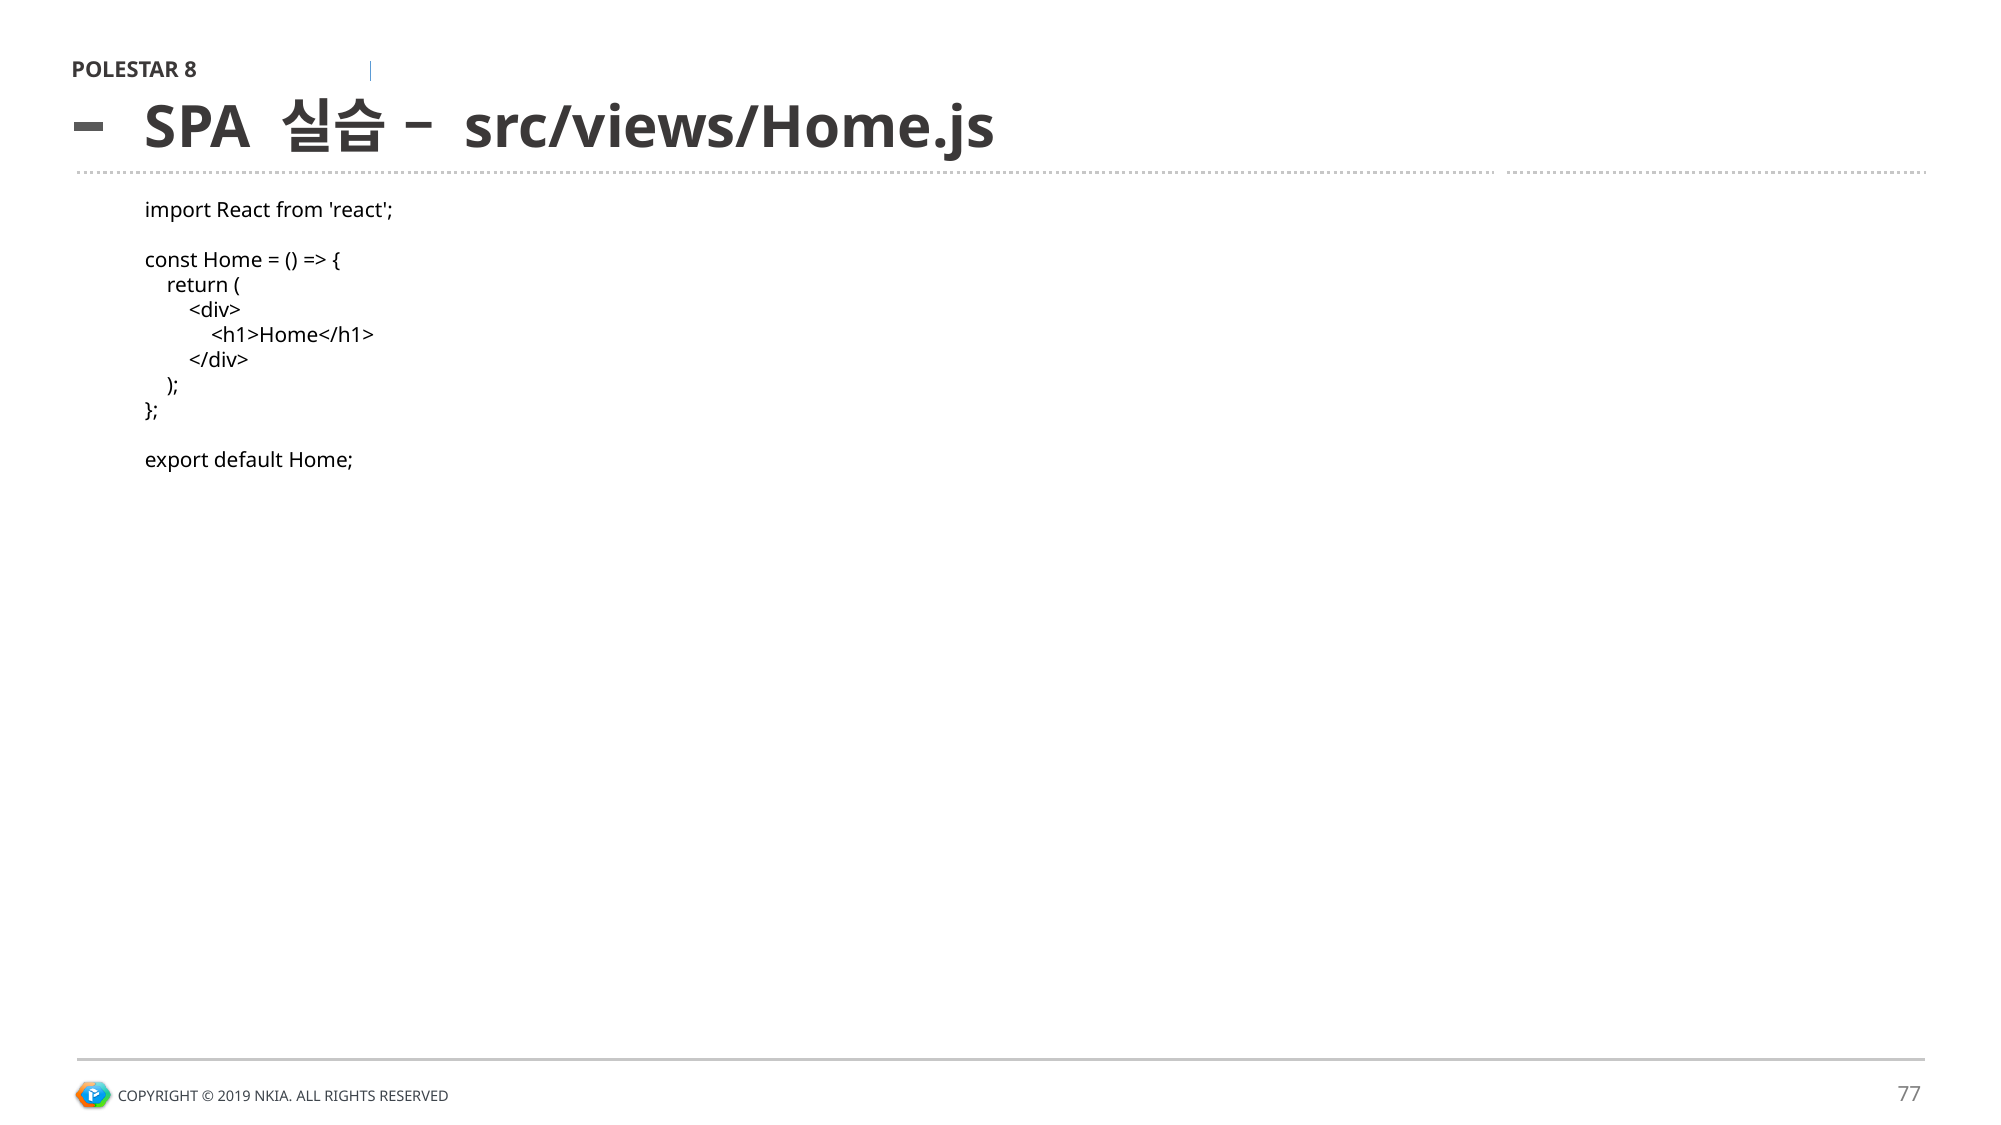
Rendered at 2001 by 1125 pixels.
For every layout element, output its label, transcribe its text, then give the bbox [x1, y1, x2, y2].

text_box import React from 'react'; const Home = () => { return ( <div> <h1>Home</h1> </div> ); }; export default Home; [130, 189, 1943, 1029]
title SPA 실습 – src/views/Home.js [130, 89, 1597, 165]
picture [67, 1079, 118, 1111]
